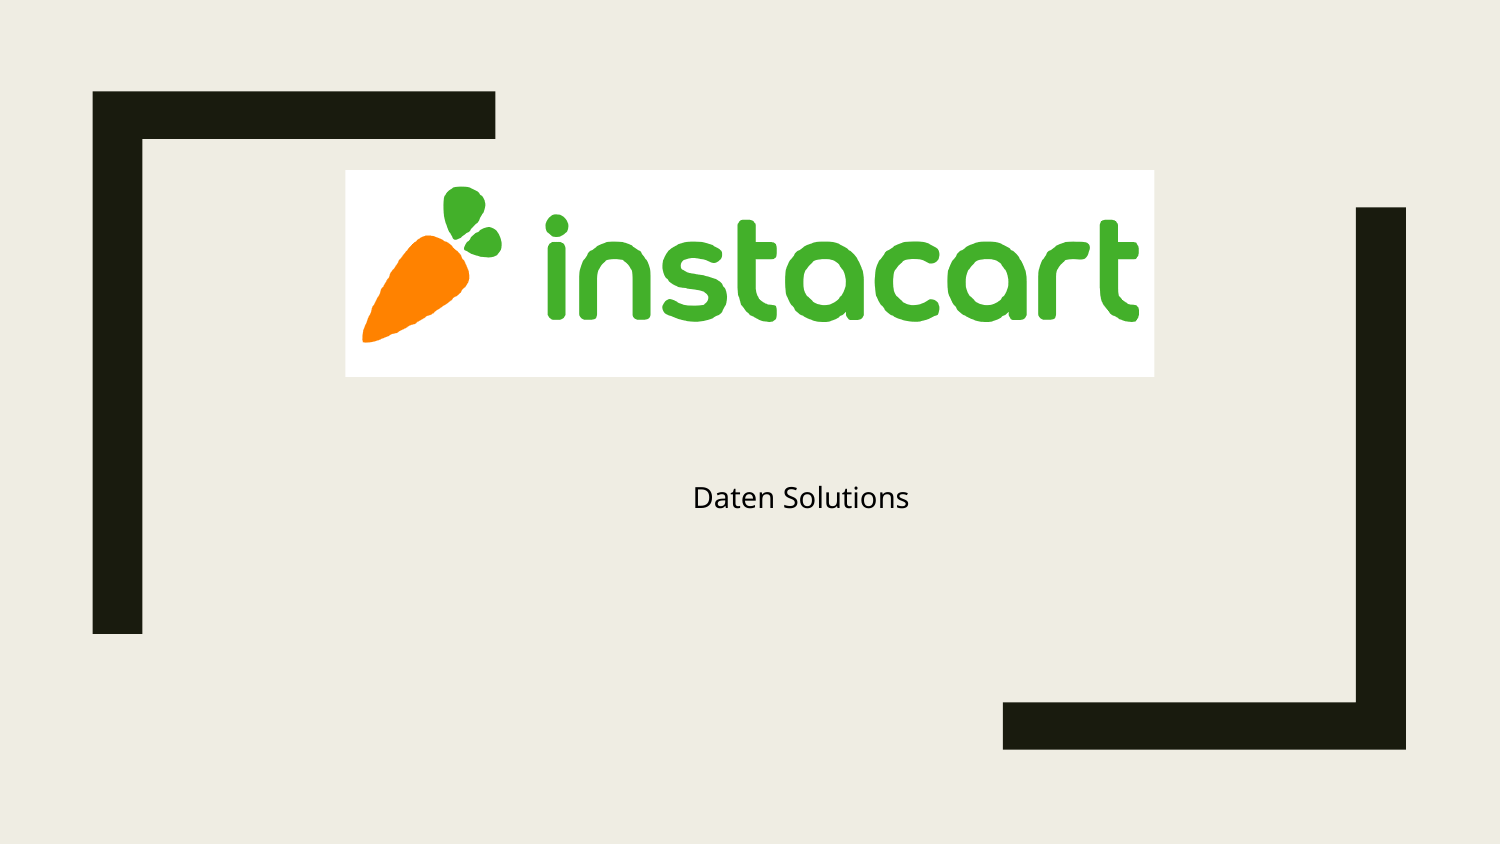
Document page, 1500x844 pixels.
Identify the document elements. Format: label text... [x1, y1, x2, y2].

text_box Daten Solutions [204, 421, 1398, 607]
text_box [229, 303, 1423, 488]
picture [345, 170, 1155, 377]
